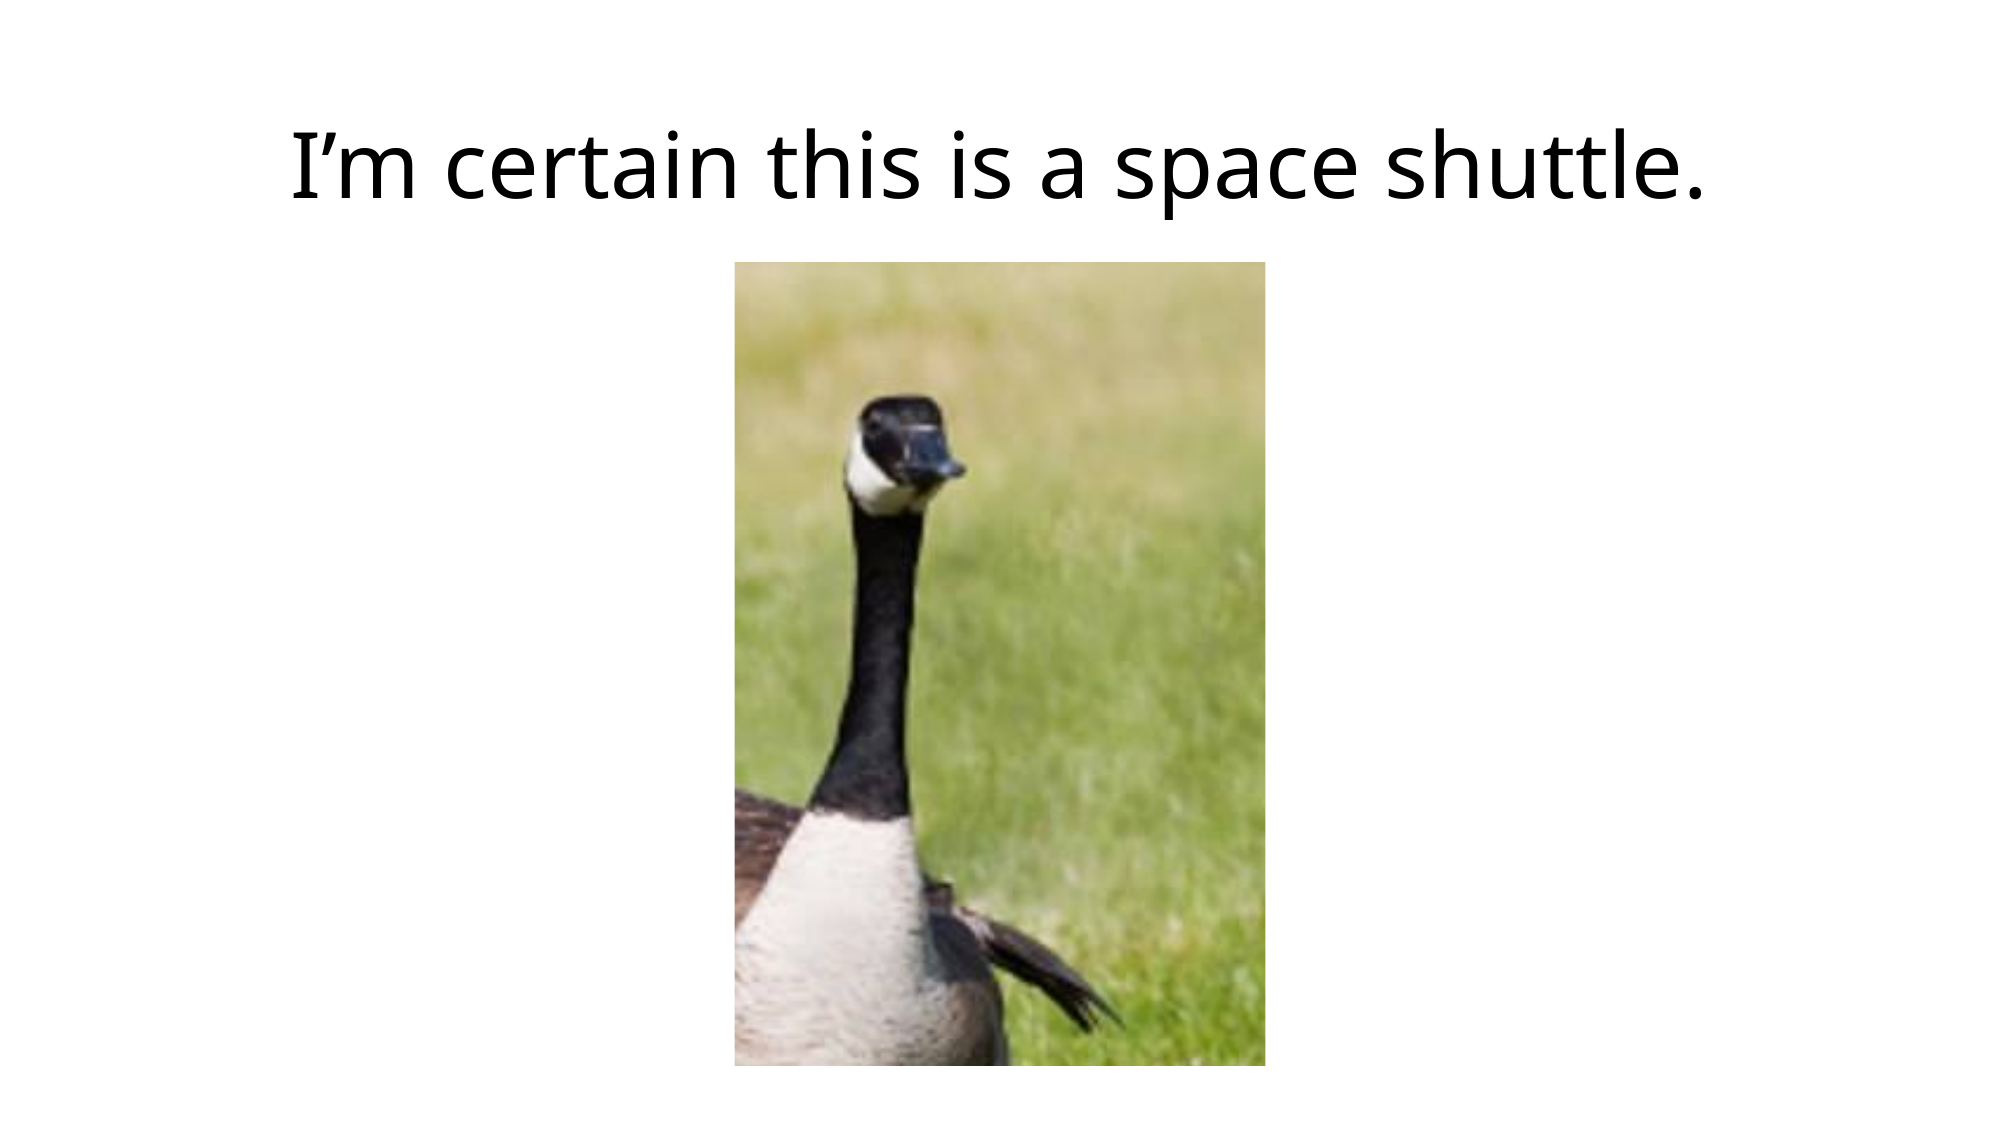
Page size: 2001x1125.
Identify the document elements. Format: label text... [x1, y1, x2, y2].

title I’m certain this is a space shuttle. [0, 59, 2000, 278]
picture [734, 262, 1266, 1066]
